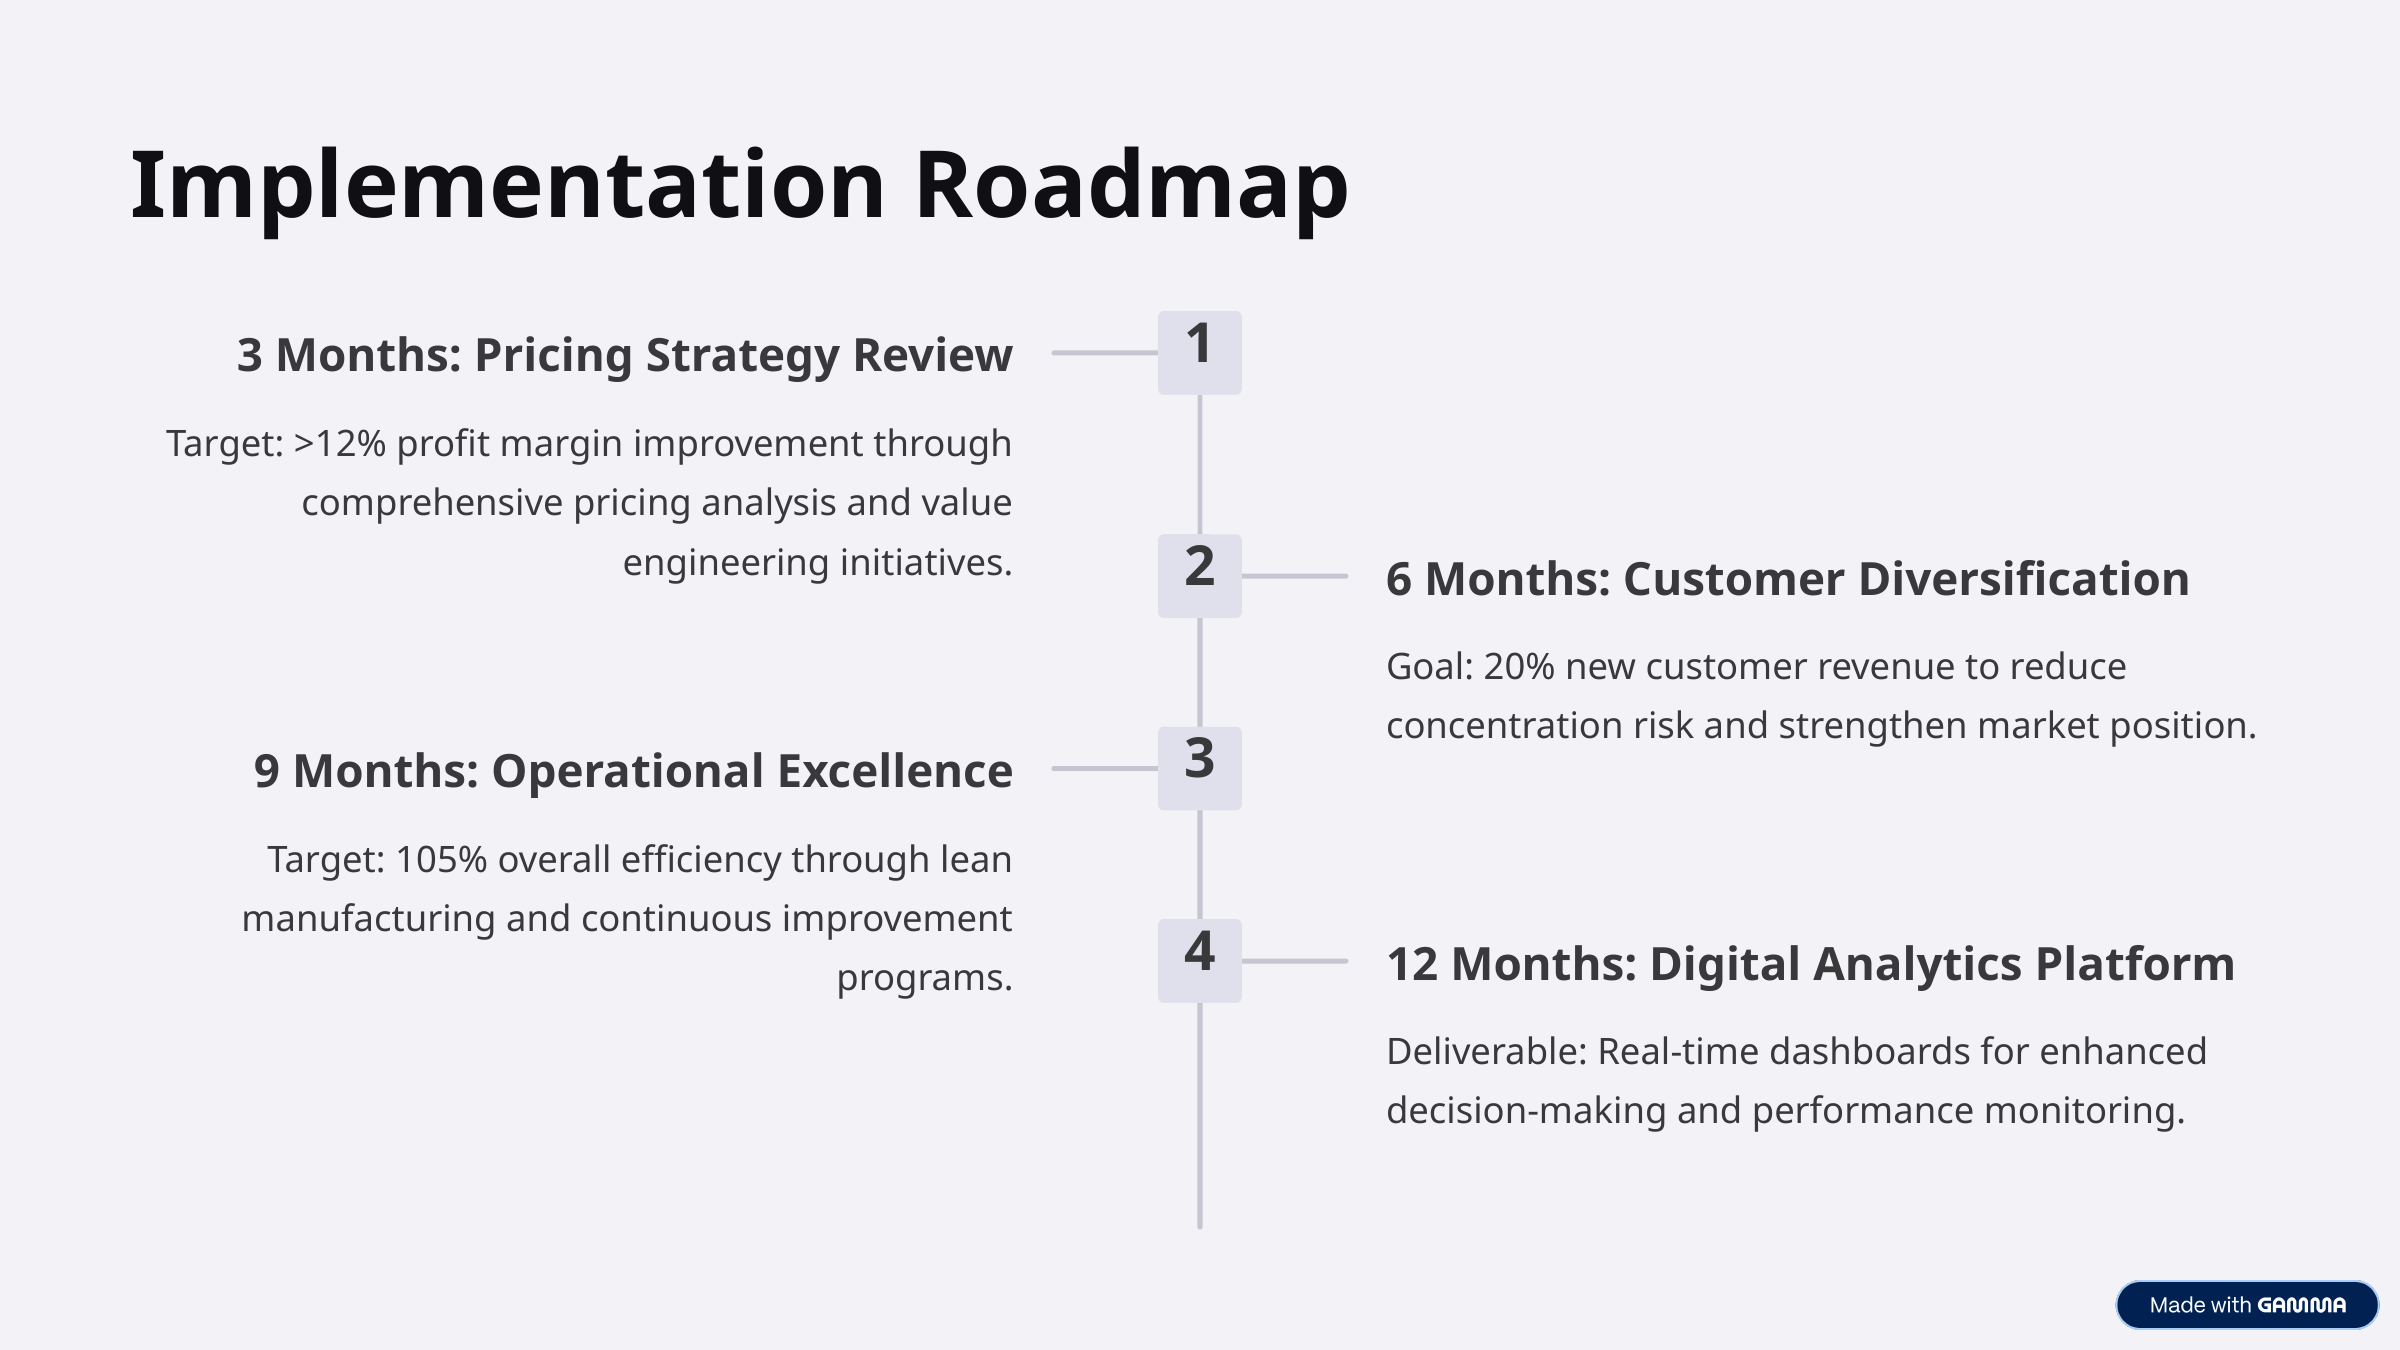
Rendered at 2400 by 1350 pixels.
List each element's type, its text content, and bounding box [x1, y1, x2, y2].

text_box Implementation Roadmap [130, 120, 1251, 237]
text_box 3 Months: Pricing Strategy Review [284, 323, 1014, 382]
text_box [1197, 1003, 1203, 1230]
text_box Target: 105% overall efficiency through lean manufacturing and continuous improvement programs. [130, 819, 1014, 999]
text_box [1197, 619, 1203, 726]
text_box 9 Months: Operational Excellence [294, 739, 1014, 798]
text_box Target: >12% profit margin improvement through comprehensive pricing analysis and value engineering initiatives. [130, 404, 1014, 583]
text_box 2 [1172, 541, 1228, 611]
text_box 4 [1172, 926, 1228, 996]
text_box [1158, 310, 1242, 395]
text_box 3 [1172, 733, 1228, 804]
text_box 6 Months: Customer Diversification [1386, 547, 2151, 606]
text_box Goal: 20% new customer revenue to reduce concentration risk and strengthen market position. [1386, 627, 2270, 747]
text_box [1158, 919, 1242, 1003]
text_box 12 Months: Digital Analytics Platform [1386, 931, 2180, 990]
text_box [1242, 573, 1349, 579]
text_box [1051, 350, 1158, 356]
text_box Deliverable: Real-time dashboards for enhanced decision-making and performance monitoring. [1386, 1012, 2270, 1132]
picture [2106, 1271, 2389, 1339]
text_box [1158, 726, 1242, 811]
text_box [1242, 958, 1349, 964]
text_box [1158, 534, 1242, 619]
text_box 1 [1172, 318, 1228, 388]
text_box [1051, 766, 1158, 772]
text_box [1197, 395, 1203, 534]
text_box [1197, 811, 1203, 919]
